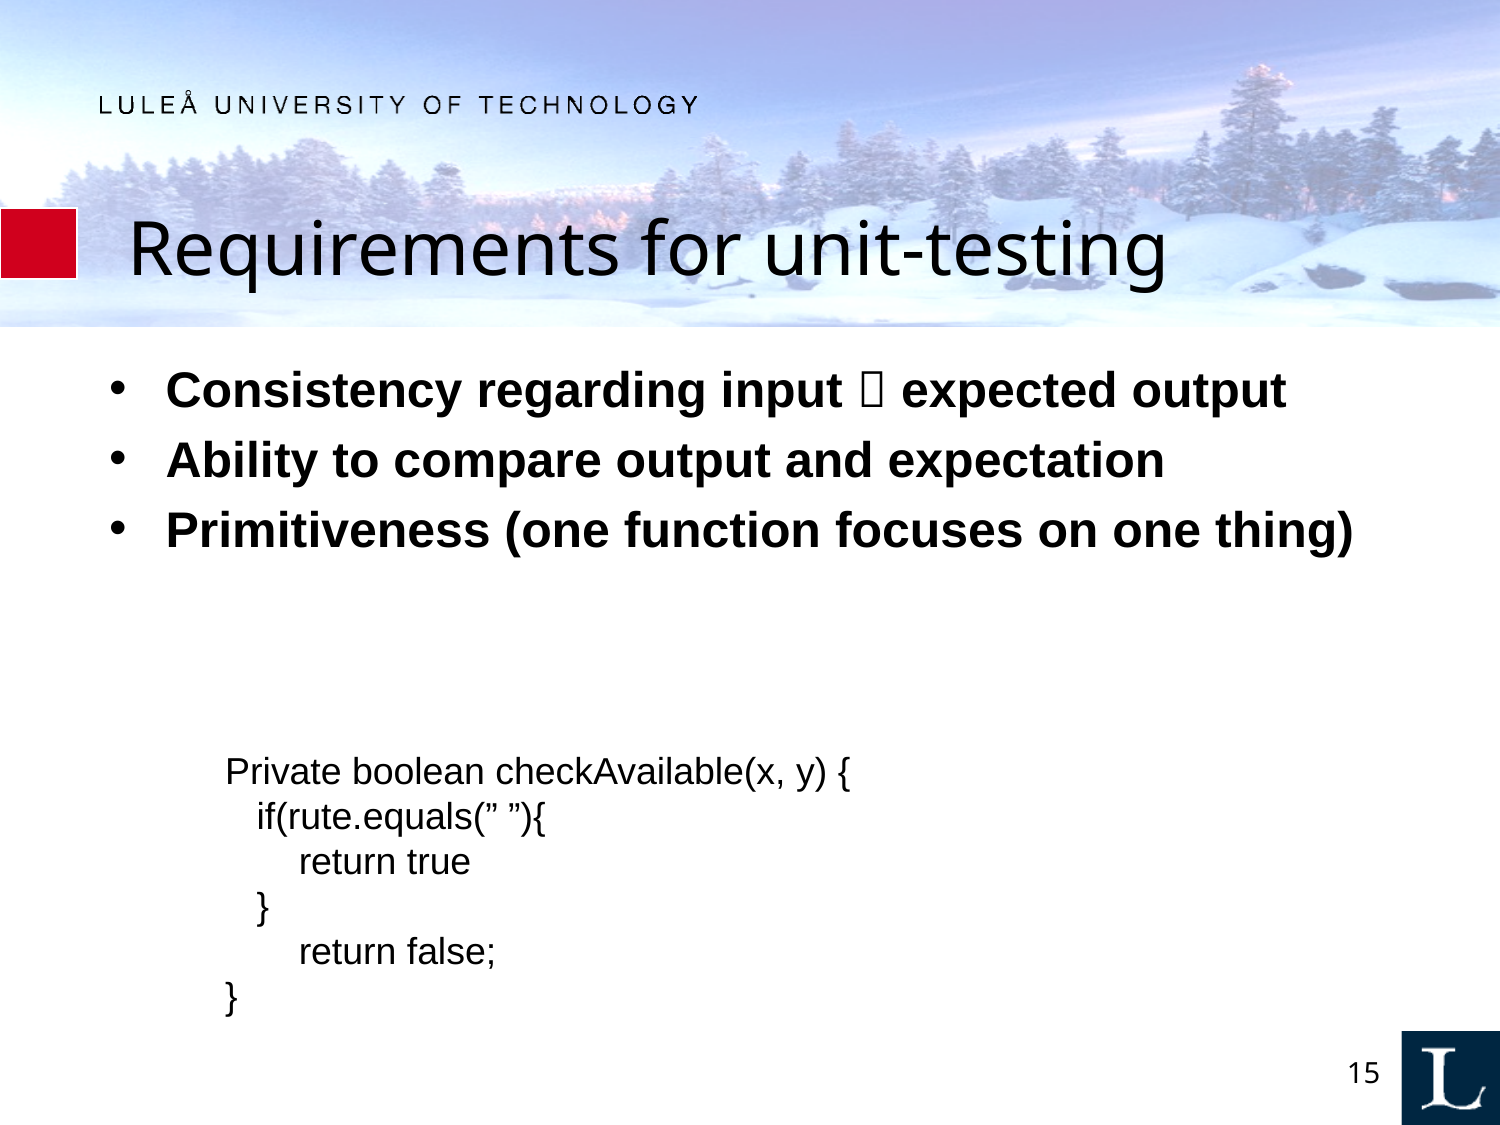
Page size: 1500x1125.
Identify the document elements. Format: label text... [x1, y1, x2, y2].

slide_number 15 [1045, 1046, 1396, 1125]
list Consistency regarding input  expected output Ability to compare output and expectation Primitiveness (one function focuses on one thing) [94, 350, 1412, 975]
picture [1399, 1031, 1500, 1125]
text_box Private boolean checkAvailable(x, y) { if(rute.equals(” ”){ return true } return false; } [210, 739, 866, 1025]
title Requirements for unit-testing [111, 160, 1412, 330]
picture [100, 90, 697, 114]
